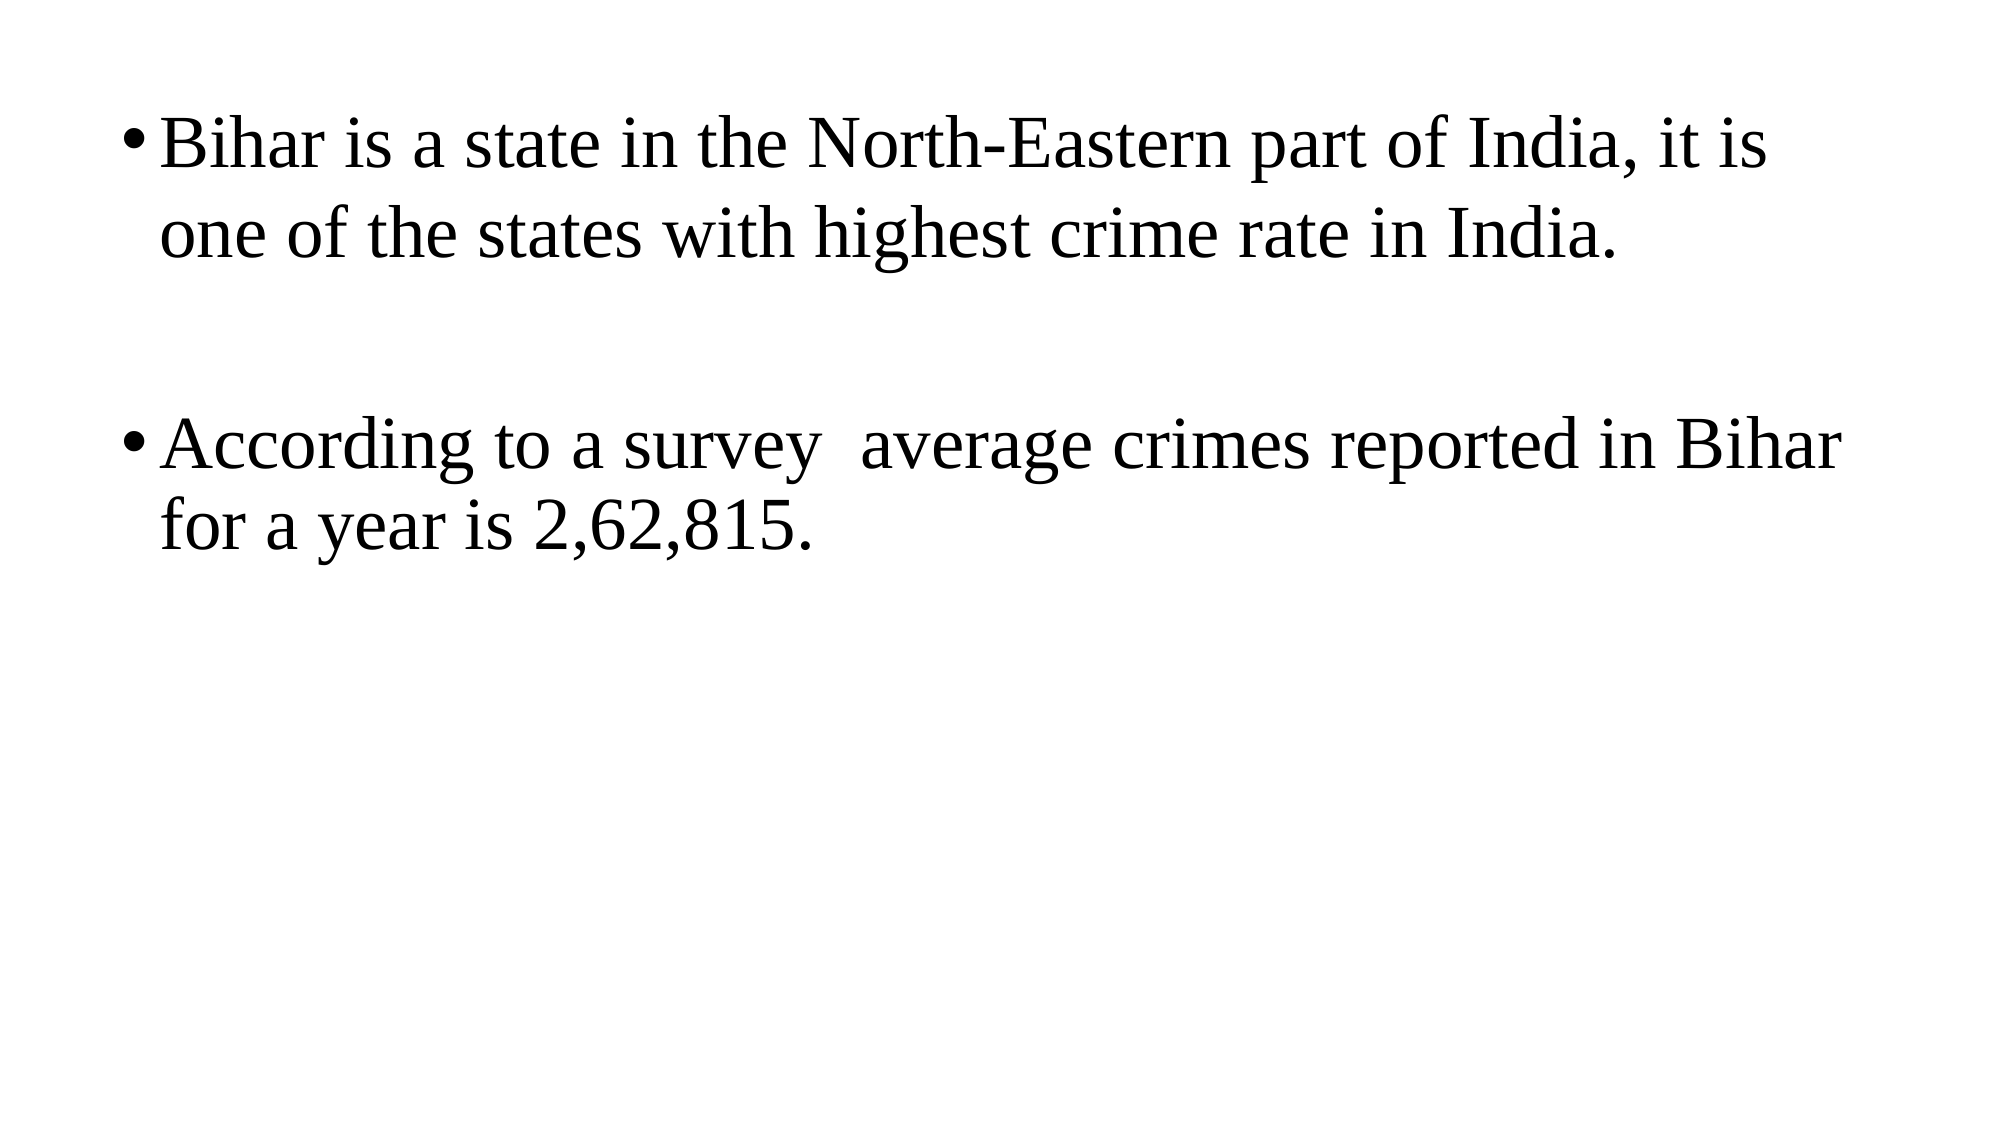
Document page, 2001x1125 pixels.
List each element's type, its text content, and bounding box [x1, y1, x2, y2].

list Bihar is a state in the North-Eastern part of India, it is one of the states with highest crime rate in India. According to a survey average crimes reported in Bihar for a year is 2,62,815. [106, 84, 1863, 1014]
